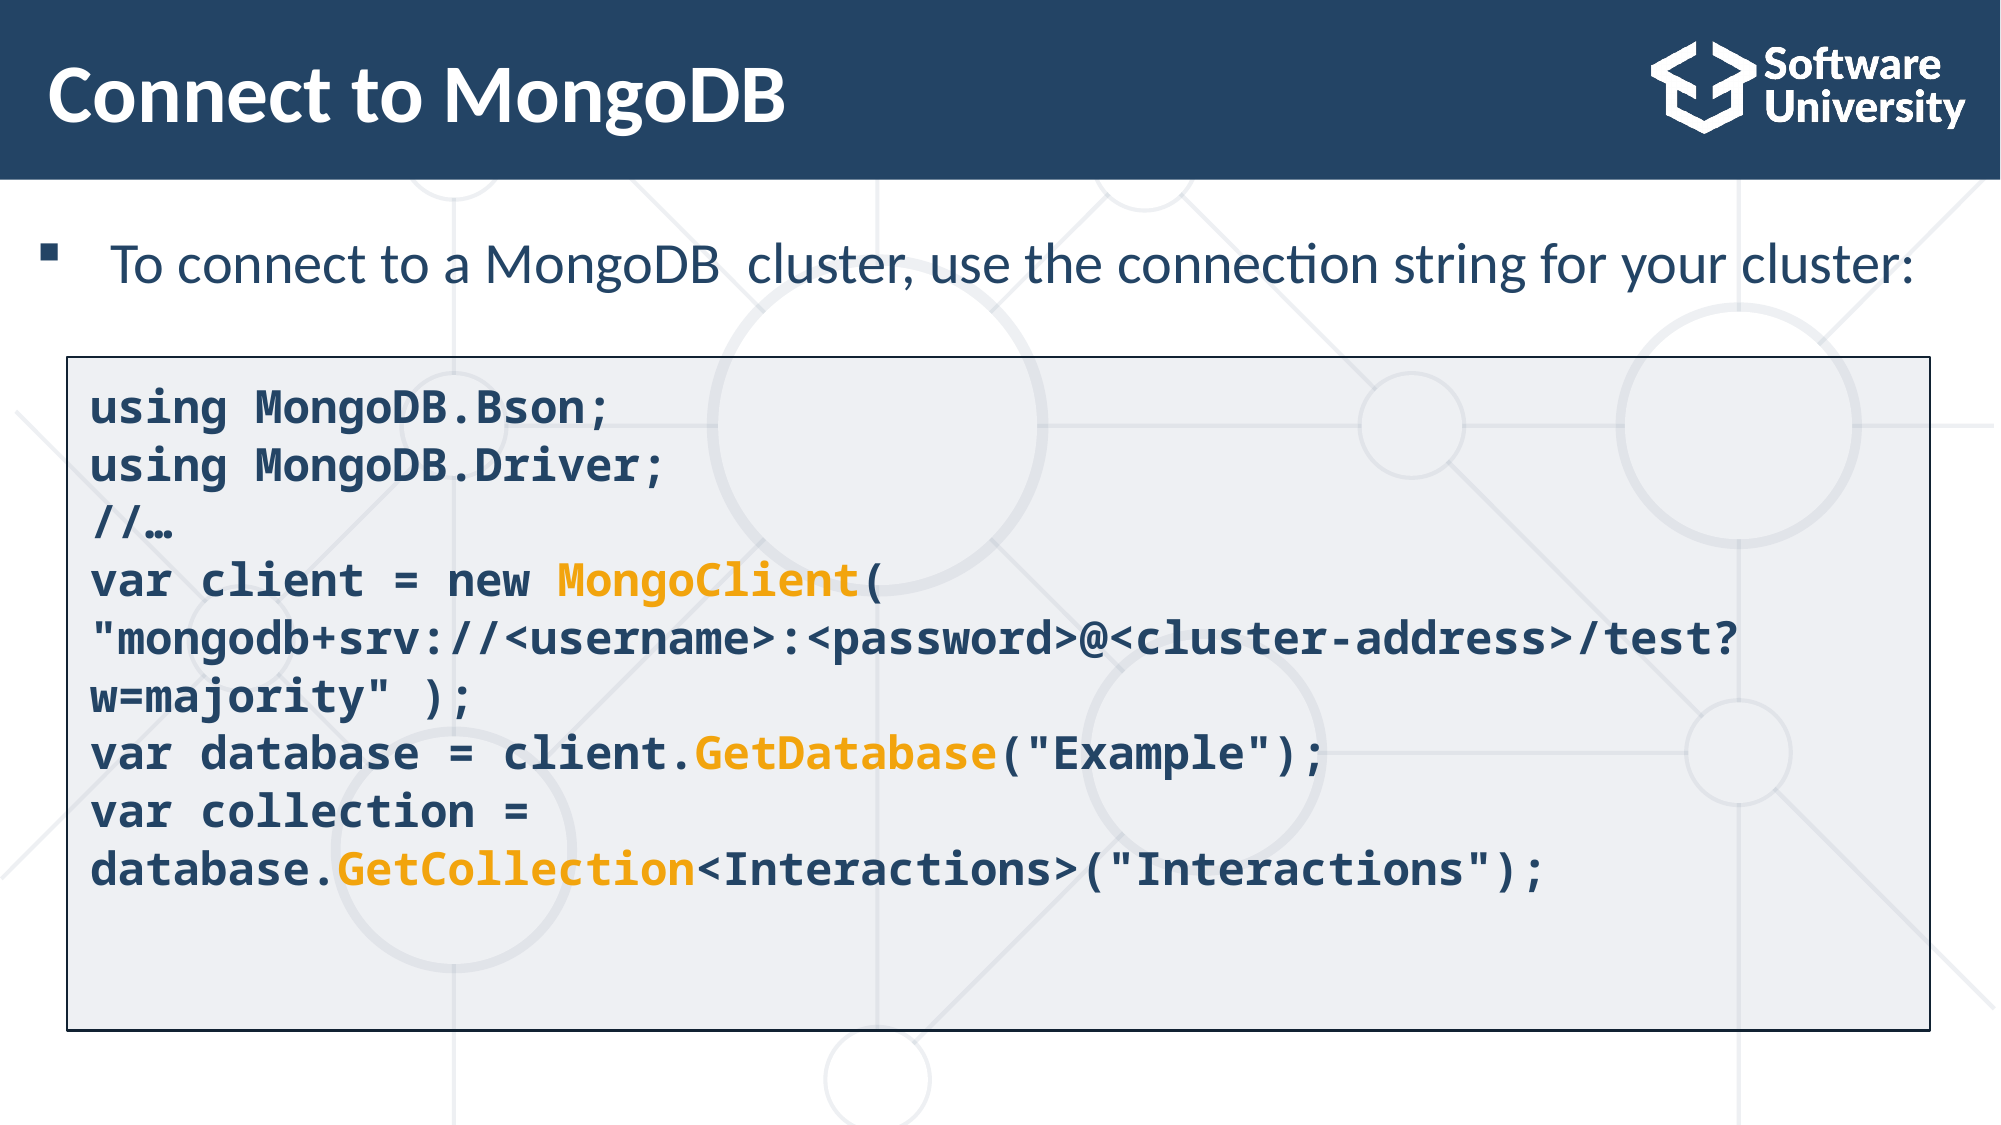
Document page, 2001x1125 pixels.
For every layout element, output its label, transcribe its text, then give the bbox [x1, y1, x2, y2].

list using MongoDB.Bson; using MongoDB.Driver; //… var client = new MongoClient( "mongodb+srv://<username>:<password>@<cluster-address>/test?w=majority" ); var database = client.GetDatabase("Example"); var collection = database.GetCollection<Interactions>("Interactions"); [66, 356, 1931, 1032]
title Connect to MongoDB [31, 16, 1625, 162]
picture [1651, 41, 1966, 134]
list To connect to a MongoDB cluster, use the connection string for your cluster: [18, 215, 1956, 327]
